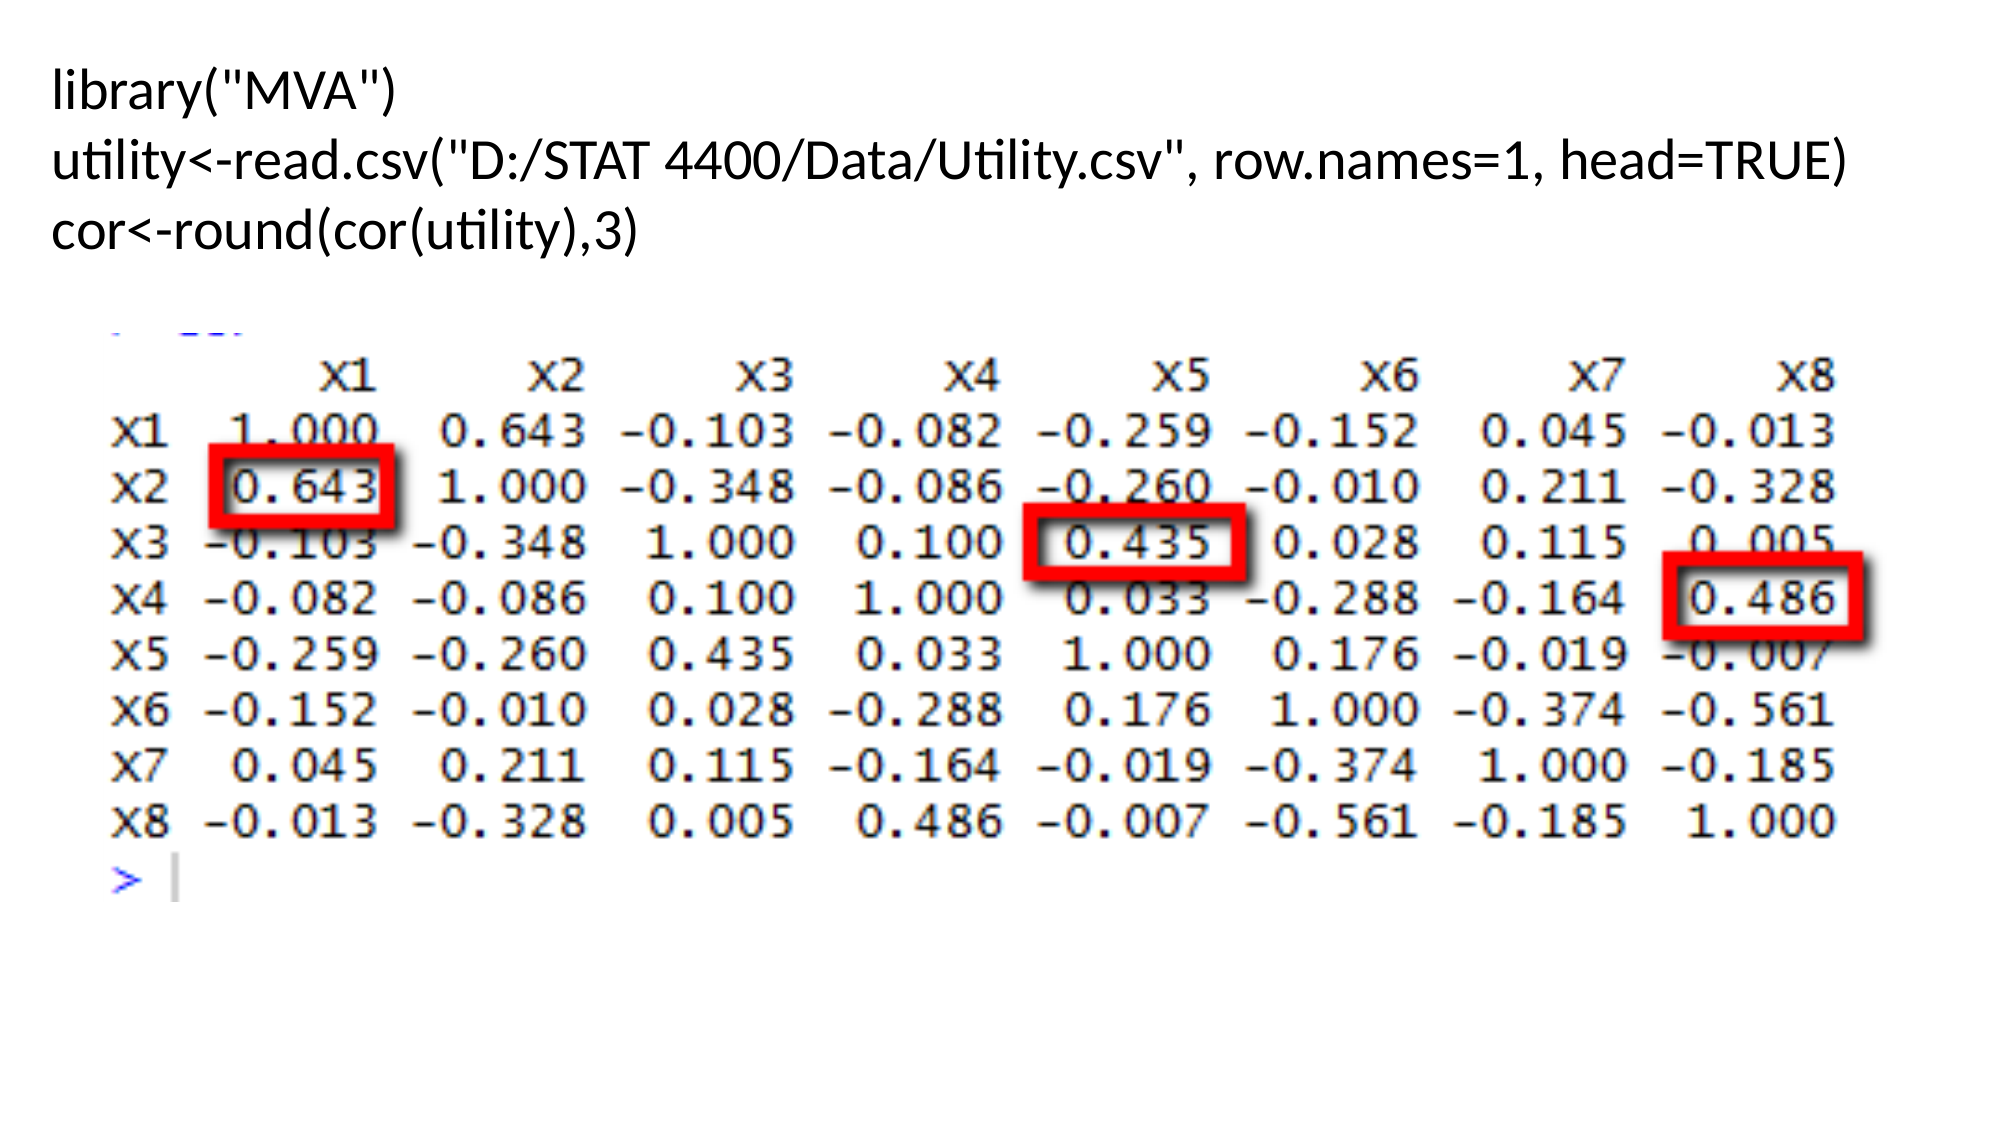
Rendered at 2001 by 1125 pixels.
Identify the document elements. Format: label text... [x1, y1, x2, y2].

picture [102, 333, 1909, 902]
text_box library("MVA") utility<-read.csv("D:/STAT 4400/Data/Utility.csv", row.names=1, head=TRUE) cor<-round(cor(utility),3) [37, 43, 2000, 269]
